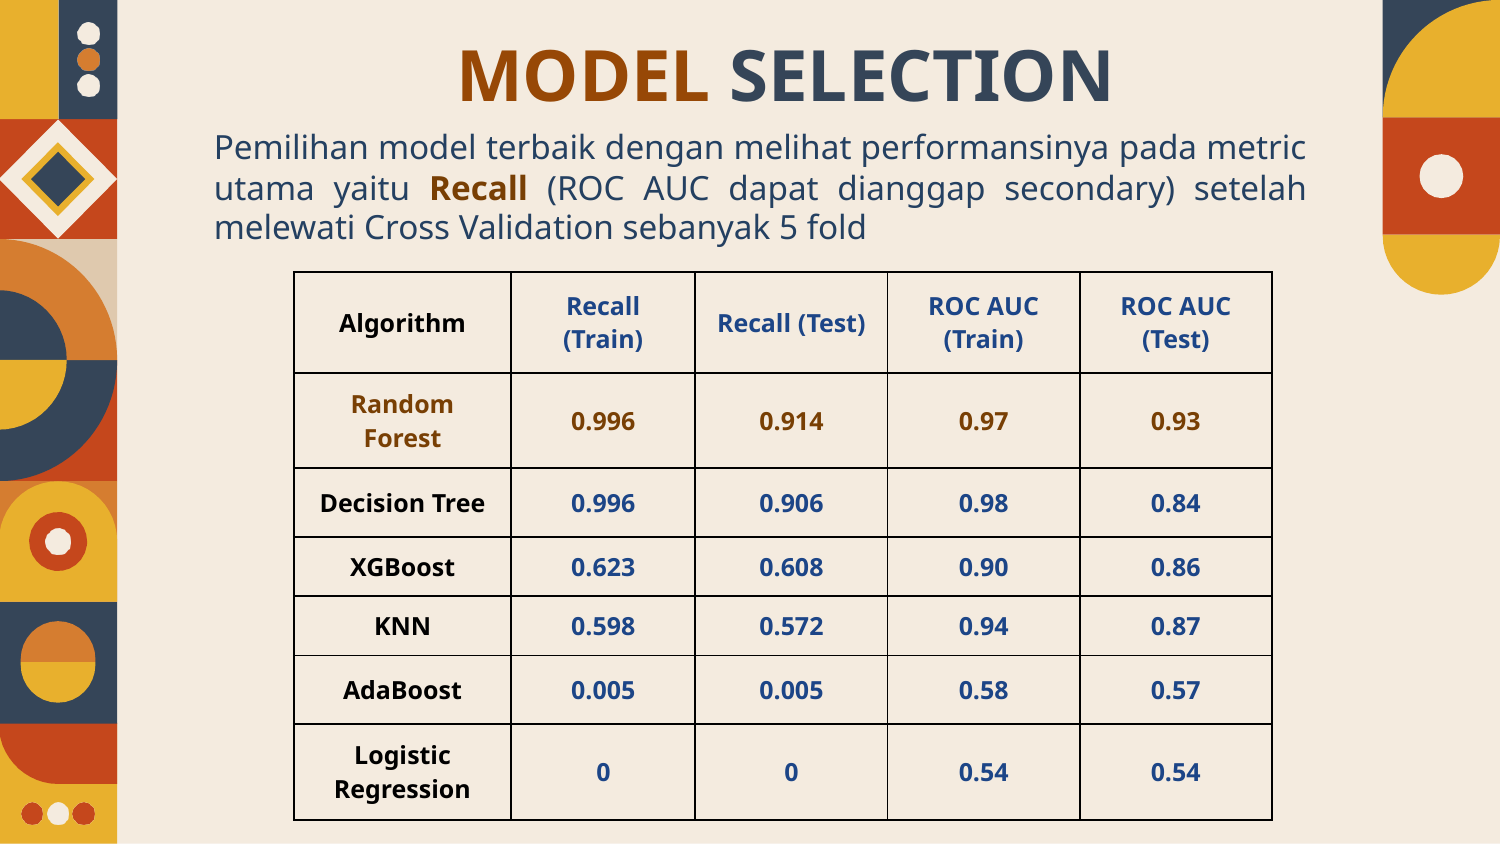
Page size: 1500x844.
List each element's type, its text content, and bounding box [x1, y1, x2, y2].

text_box Pemilihan model terbaik dengan melihat performansinya pada metric utama yaitu Recall (ROC AUC dapat dianggap secondary) setelah melewati Cross Validation sebanyak 5 fold [198, 119, 1324, 254]
table_header Algorithm [295, 273, 510, 372]
table_cell 0.84 [1081, 469, 1271, 536]
table_cell 0.86 [1081, 538, 1271, 595]
table_cell 0.57 [1081, 656, 1271, 723]
table_header Recall (Test) [696, 273, 887, 372]
table_cell 0.996 [512, 469, 694, 536]
table_cell 0.005 [696, 656, 887, 723]
table_cell 0.572 [696, 597, 887, 655]
table_cell 0.93 [1081, 374, 1271, 467]
table_cell 0.54 [1081, 725, 1271, 819]
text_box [0, 238, 118, 480]
table_cell 0.87 [1081, 597, 1271, 655]
table_cell 0.906 [696, 469, 887, 536]
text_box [1382, 0, 1500, 295]
table_cell 0.005 [512, 656, 694, 723]
table_cell 0.90 [888, 538, 1079, 595]
table_cell 0.58 [888, 656, 1079, 723]
table_header ROC AUC (Test) [1081, 273, 1271, 372]
table_cell 0 [512, 725, 694, 819]
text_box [0, 480, 118, 724]
table_header ROC AUC (Train) [888, 273, 1079, 372]
table_cell 0.94 [888, 597, 1079, 655]
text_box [0, 127, 118, 238]
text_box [0, 731, 118, 844]
table_cell 0 [696, 725, 887, 819]
table_cell 0.996 [512, 374, 694, 467]
table_cell Random Forest [295, 374, 510, 467]
table_header Recall (Train) [512, 273, 694, 372]
table_cell 0.97 [888, 374, 1079, 467]
table_cell 0.608 [696, 538, 887, 595]
table_cell AdaBoost [295, 656, 510, 723]
table_cell Logistic Regression [295, 725, 510, 819]
table_cell 0.914 [696, 374, 887, 467]
table_cell XGBoost [295, 538, 510, 595]
table_cell 0.54 [888, 725, 1079, 819]
title MODEL SELECTION [454, 28, 1194, 119]
table_cell 0.598 [512, 597, 694, 655]
table_cell 0.623 [512, 538, 694, 595]
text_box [0, 0, 118, 120]
table_cell Decision Tree [295, 469, 510, 536]
table_cell KNN [295, 597, 510, 655]
table_cell 0.98 [888, 469, 1079, 536]
